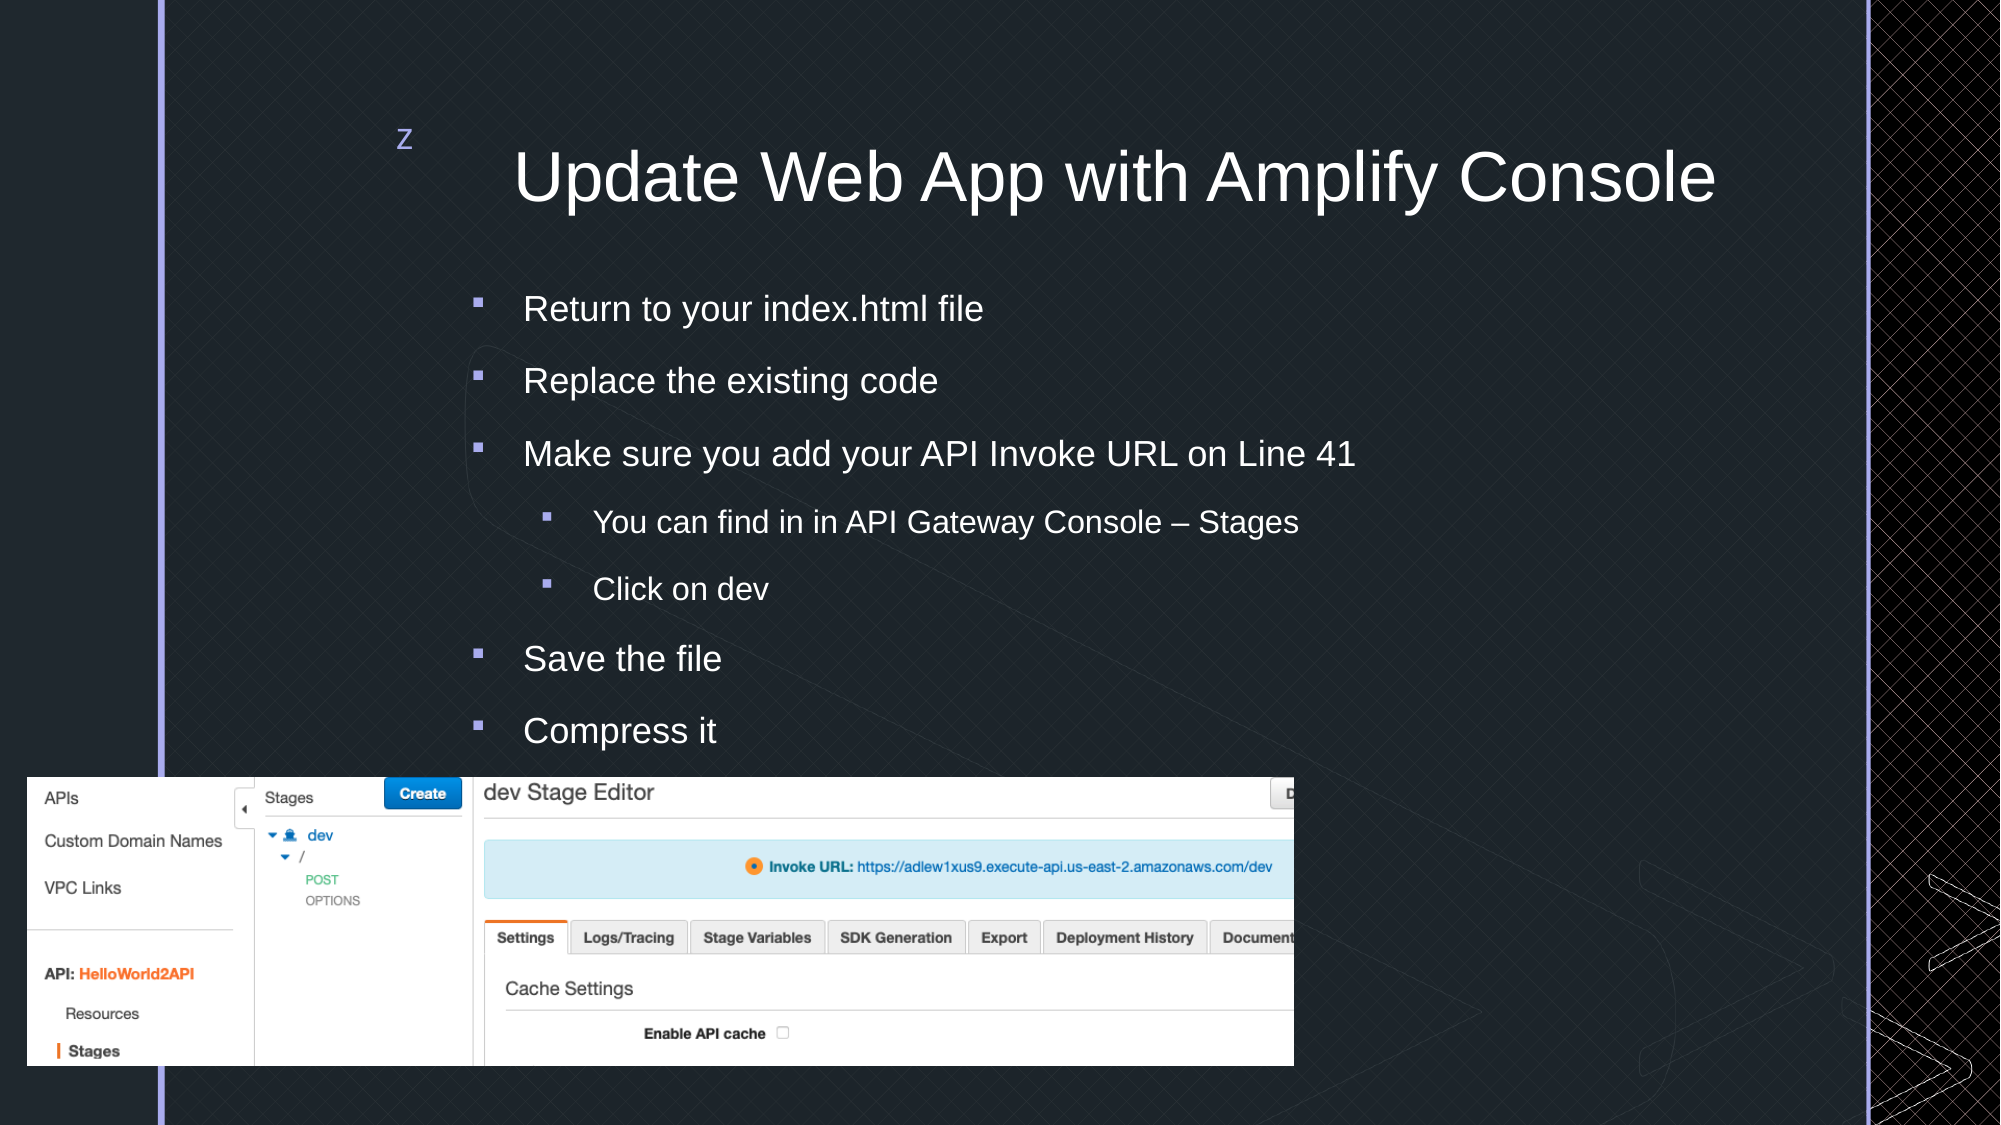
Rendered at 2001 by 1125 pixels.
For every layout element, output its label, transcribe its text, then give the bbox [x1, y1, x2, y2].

picture [1871, 0, 2000, 1125]
list Return to your index.html file Replace the existing code Make sure you add your API Invoke URL on Line 41 You can find in in API Gateway Console – Stages Click on dev Save the file Compress it [454, 266, 1734, 762]
title Update Web App with Amplify Console [428, 132, 1734, 310]
picture [26, 777, 1295, 1066]
